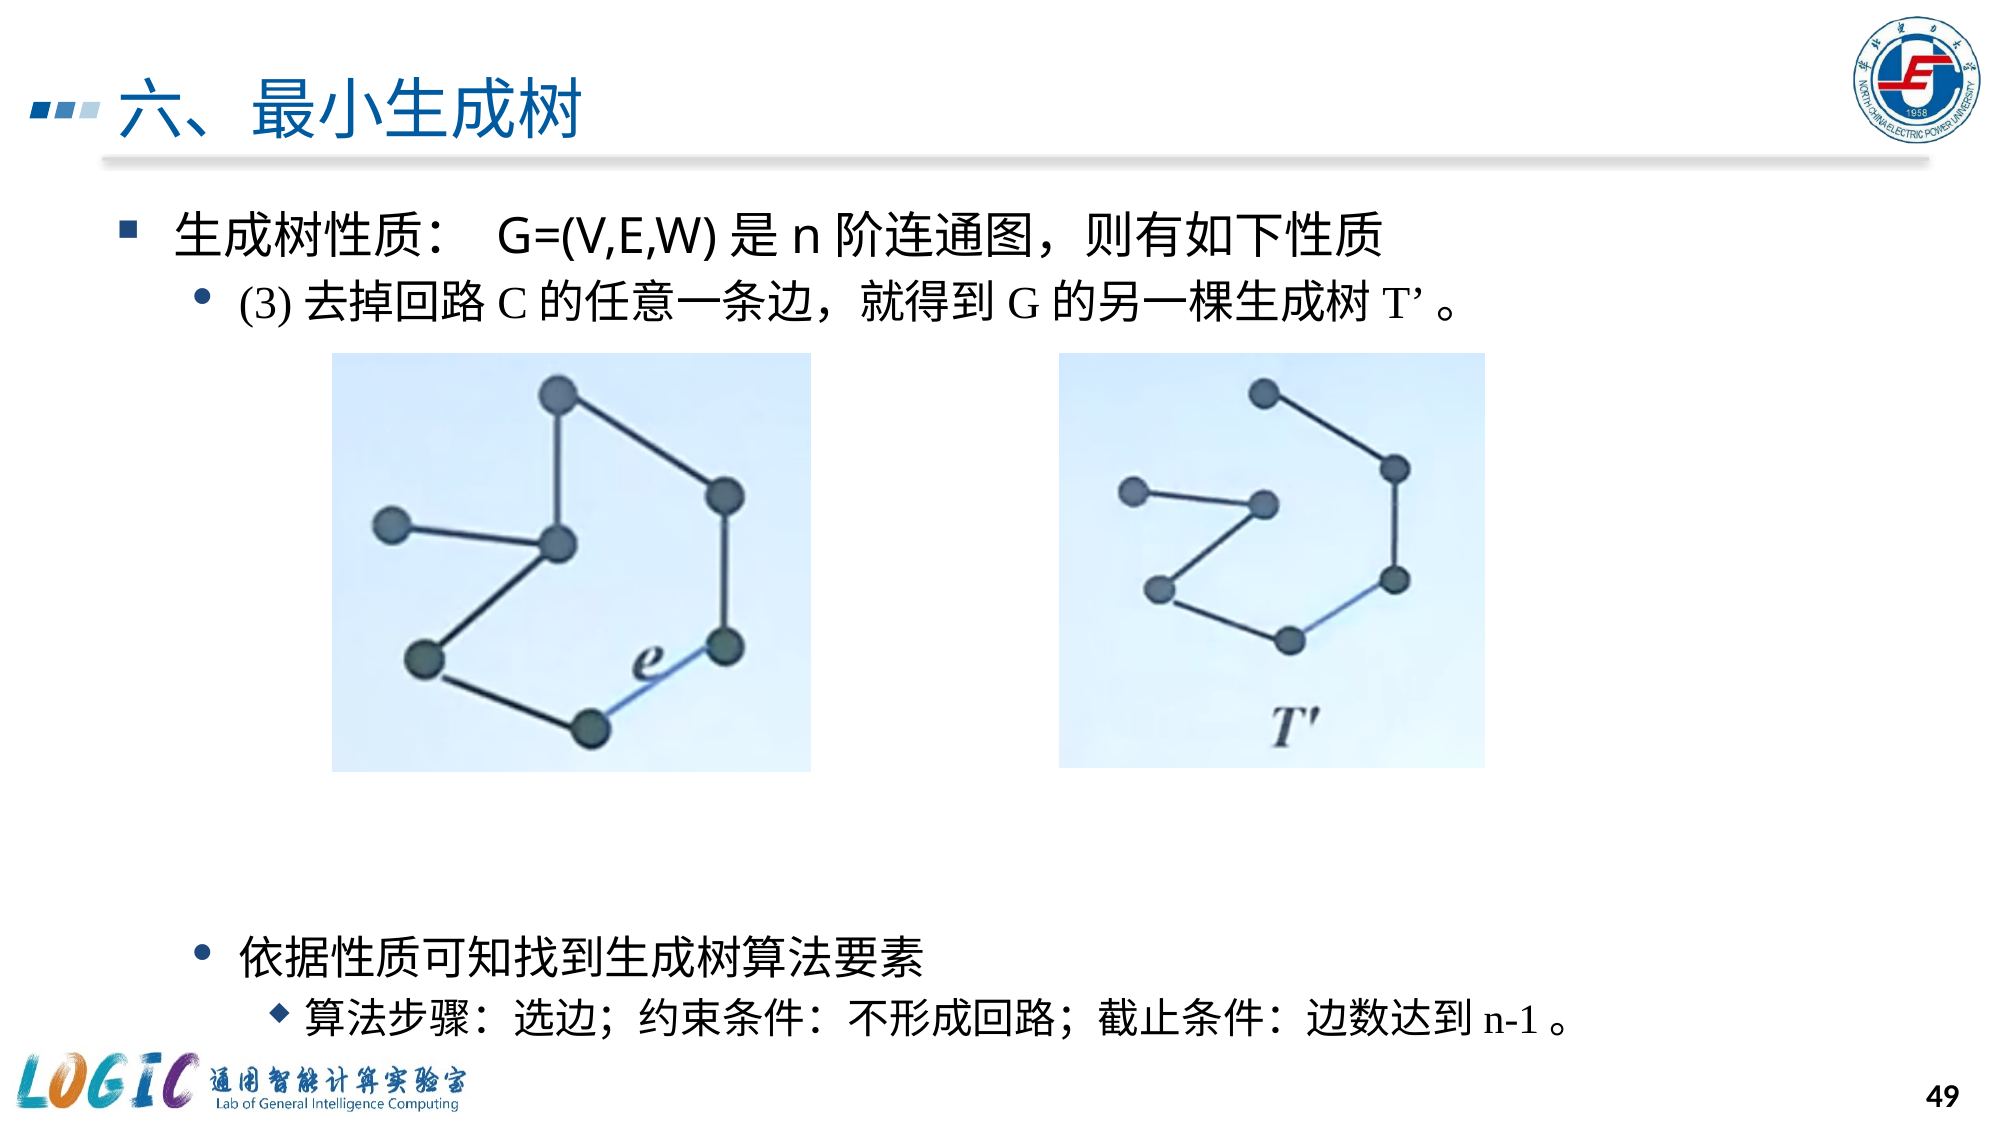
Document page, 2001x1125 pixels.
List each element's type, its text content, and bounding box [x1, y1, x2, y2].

picture [1058, 353, 1485, 768]
picture [0, 1034, 479, 1123]
title 六、最小生成树 [102, 66, 1756, 173]
list 生成树性质： G=(V,E,W)是n阶连通图，则有如下性质 (3)去掉回路C的任意一条边，就得到G的另一棵生成树T’。 依据性质可知找到生成树算法要素 算法步骤：选边；约束条件：不形成回路；截止条件：边数达到n-1。 [102, 196, 1922, 976]
slide_number 49 [1866, 1063, 1975, 1124]
picture [332, 353, 812, 773]
picture [1835, 3, 2001, 161]
